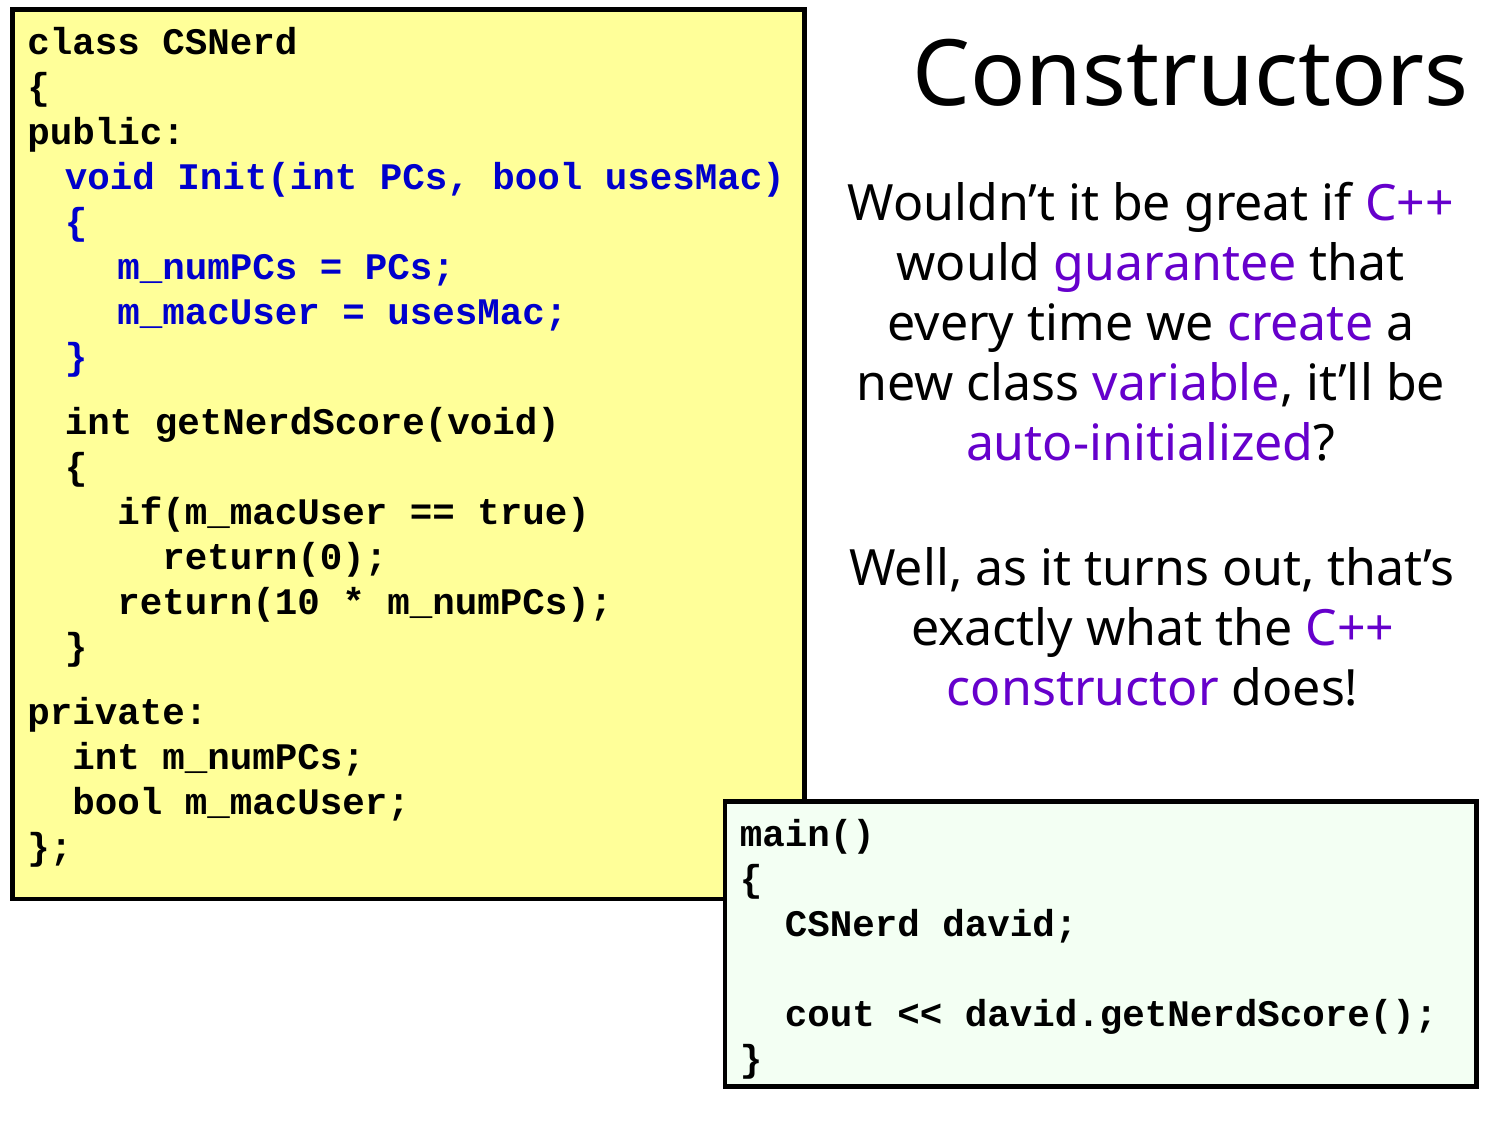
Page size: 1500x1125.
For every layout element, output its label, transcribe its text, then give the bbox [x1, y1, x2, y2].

text_box Wouldn’t it be great if C++ would guarantee that every time we create a new class variable, it’ll be auto-initialized? [828, 162, 1474, 478]
text_box Well, as it turns out, that’s exactly what the C++ constructor does! [834, 527, 1471, 723]
text_box class CSNerd { public: void Init(int PCs, bool usesMac) { m_numPCs = PCs; m_macUser = usesMac; } int getNerdScore(void) { if(m_macUser == true) return(0); return(10 * m_numPCs); } private: int m_numPCs; bool m_macUser; }; [12, 9, 805, 899]
text_box main() { CSNerd david; cout << david.getNerdScore(); } [724, 801, 1477, 1087]
text_box Constructors [871, 0, 1500, 163]
